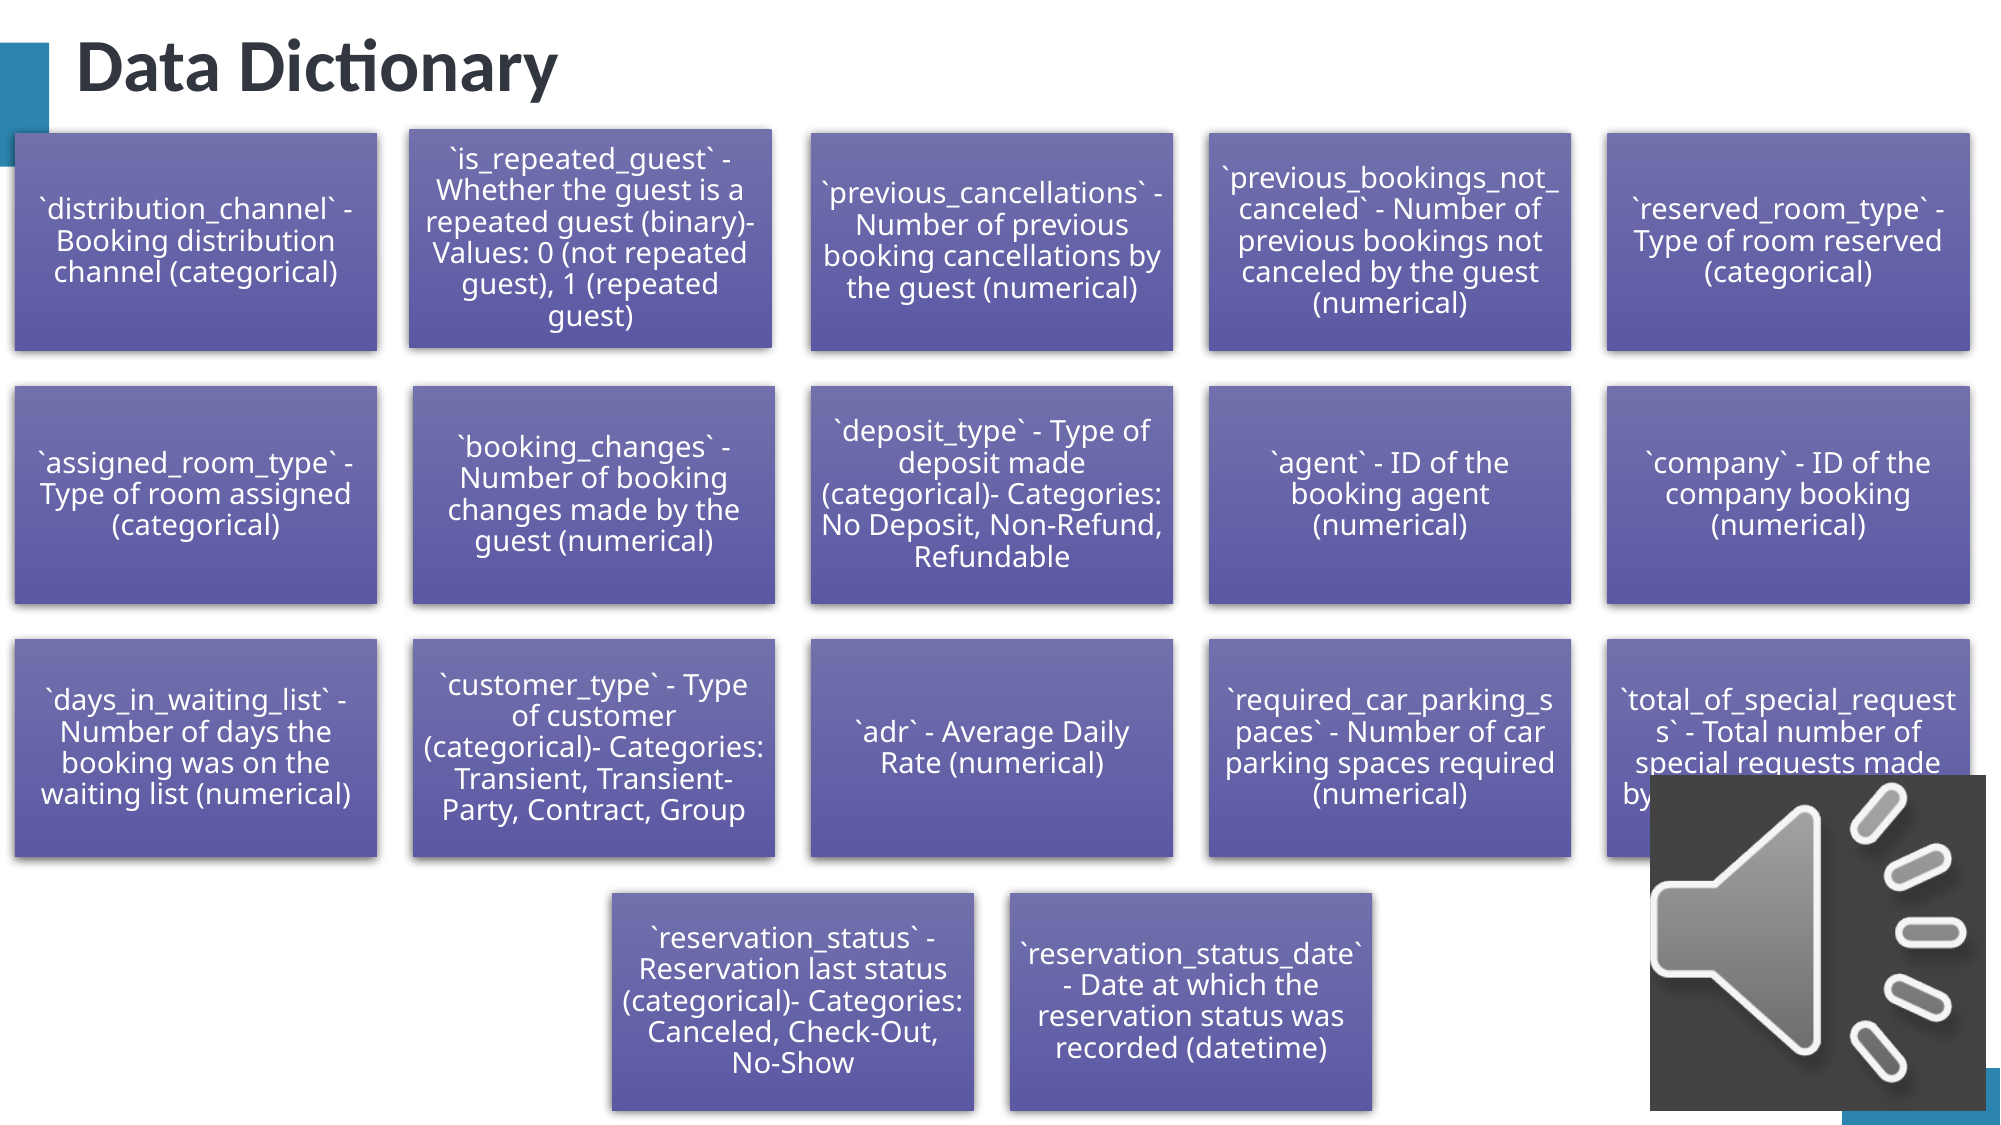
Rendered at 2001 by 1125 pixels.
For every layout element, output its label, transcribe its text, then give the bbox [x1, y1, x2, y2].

picture [1648, 773, 1987, 1112]
text_box Data Dictionary [60, 5, 1951, 129]
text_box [14, 129, 1970, 1114]
